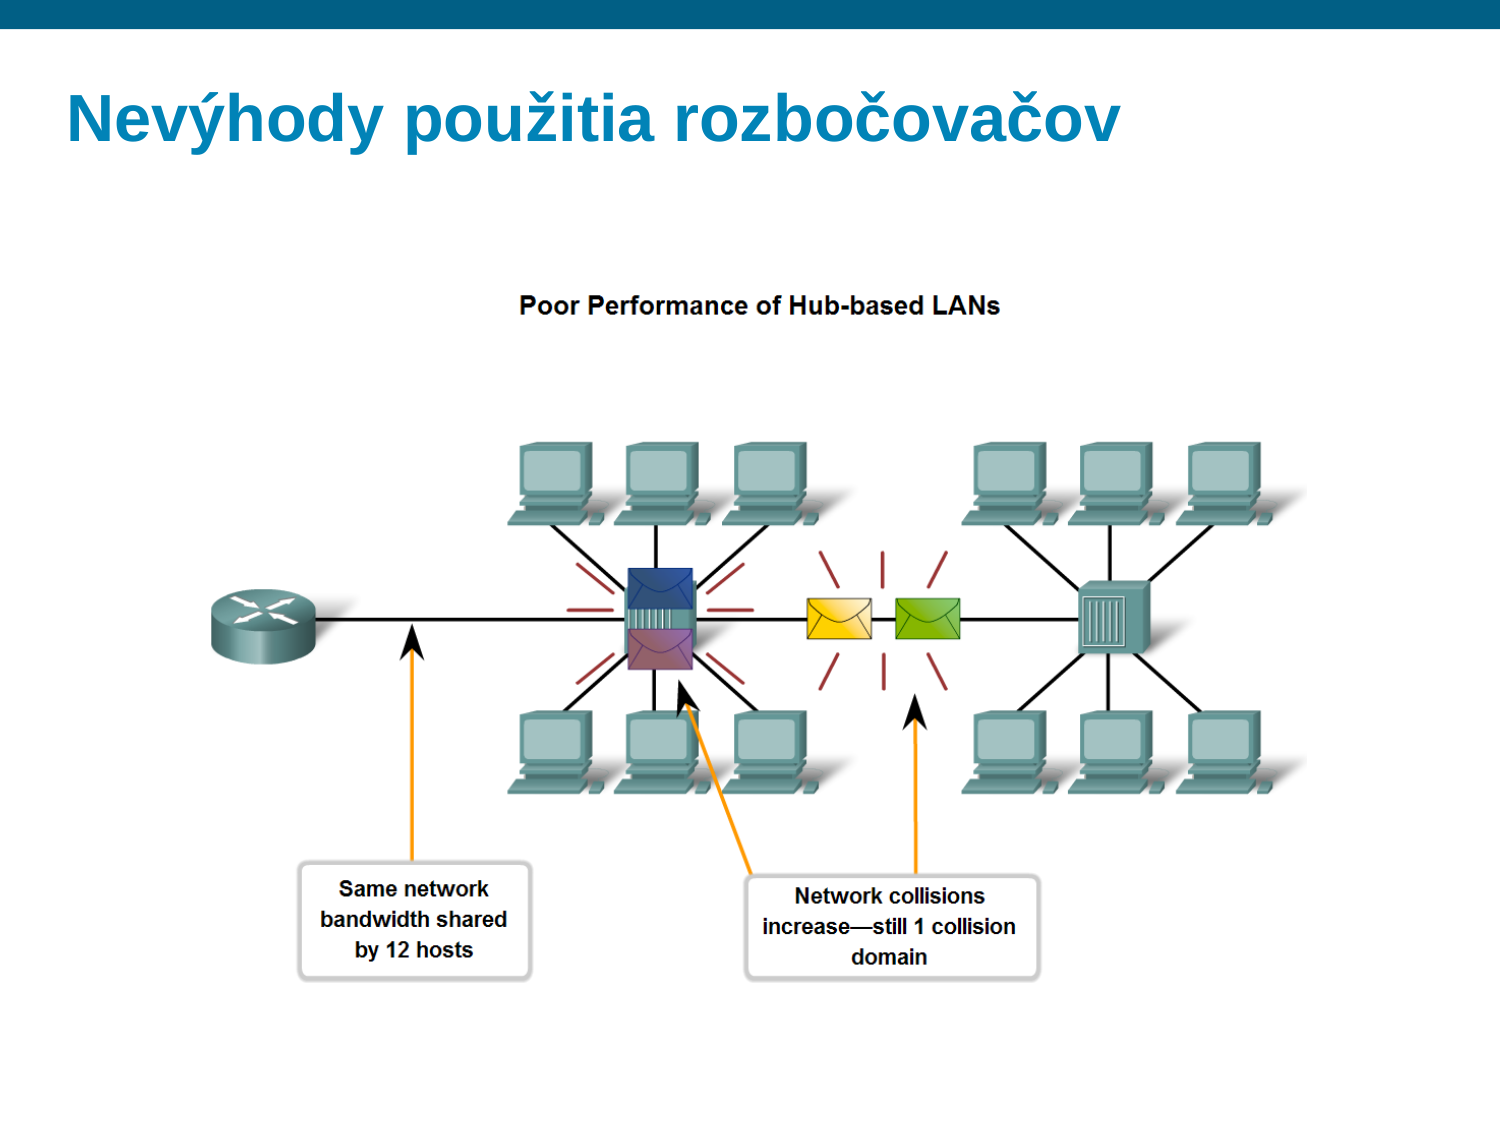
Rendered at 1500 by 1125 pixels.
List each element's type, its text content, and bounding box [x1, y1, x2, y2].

picture [193, 277, 1307, 988]
title Nevýhody použitia rozbočovačov [53, 50, 1447, 163]
